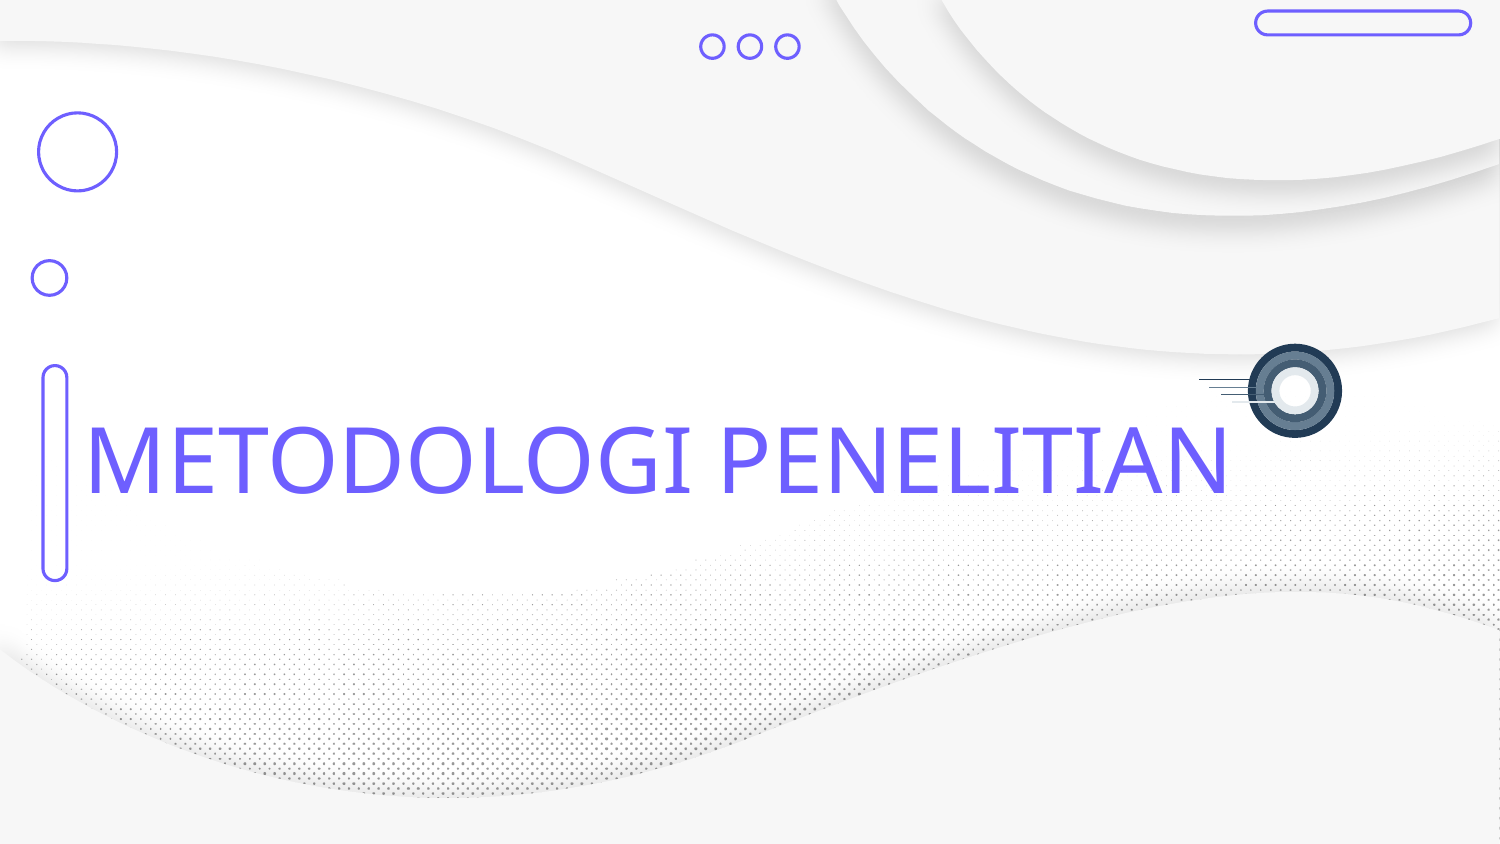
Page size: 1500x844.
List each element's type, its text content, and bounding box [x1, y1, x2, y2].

title METODOLOGI PENELITIAN [68, 286, 1252, 648]
text_box [1252, 391, 1500, 621]
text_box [1222, 318, 1318, 463]
text_box [0, 391, 945, 783]
